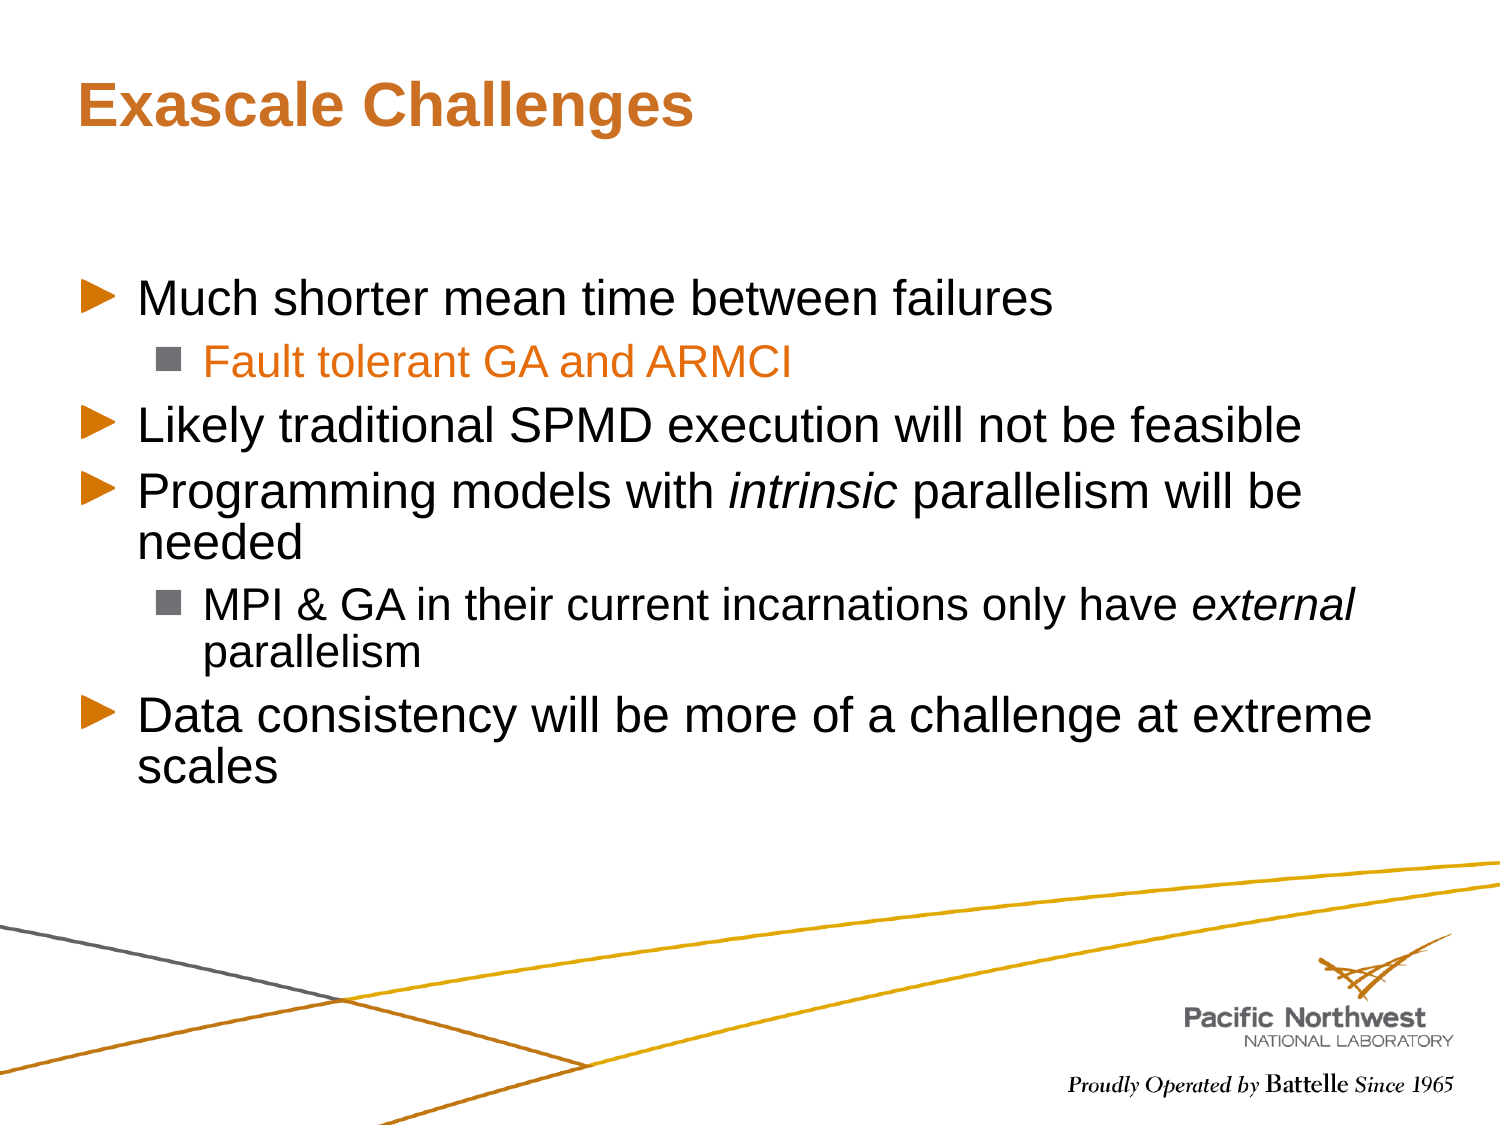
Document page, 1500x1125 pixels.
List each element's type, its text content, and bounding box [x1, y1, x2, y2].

picture [0, 843, 1500, 1125]
picture [155, 589, 182, 616]
picture [80, 694, 116, 730]
list Much shorter mean time between failures Fault tolerant GA and ARMCI Likely traditional SPMD execution will not be feasible Programming models with intrinsic parallelism will be needed MPI & GA in their current incarnations only have external parallelism Data consistency will be more of a challenge at extreme scales [80, 274, 1424, 862]
picture [80, 470, 116, 506]
picture [80, 278, 116, 314]
picture [155, 346, 182, 372]
picture [80, 404, 116, 440]
title Exascale Challenges [77, 75, 1424, 238]
